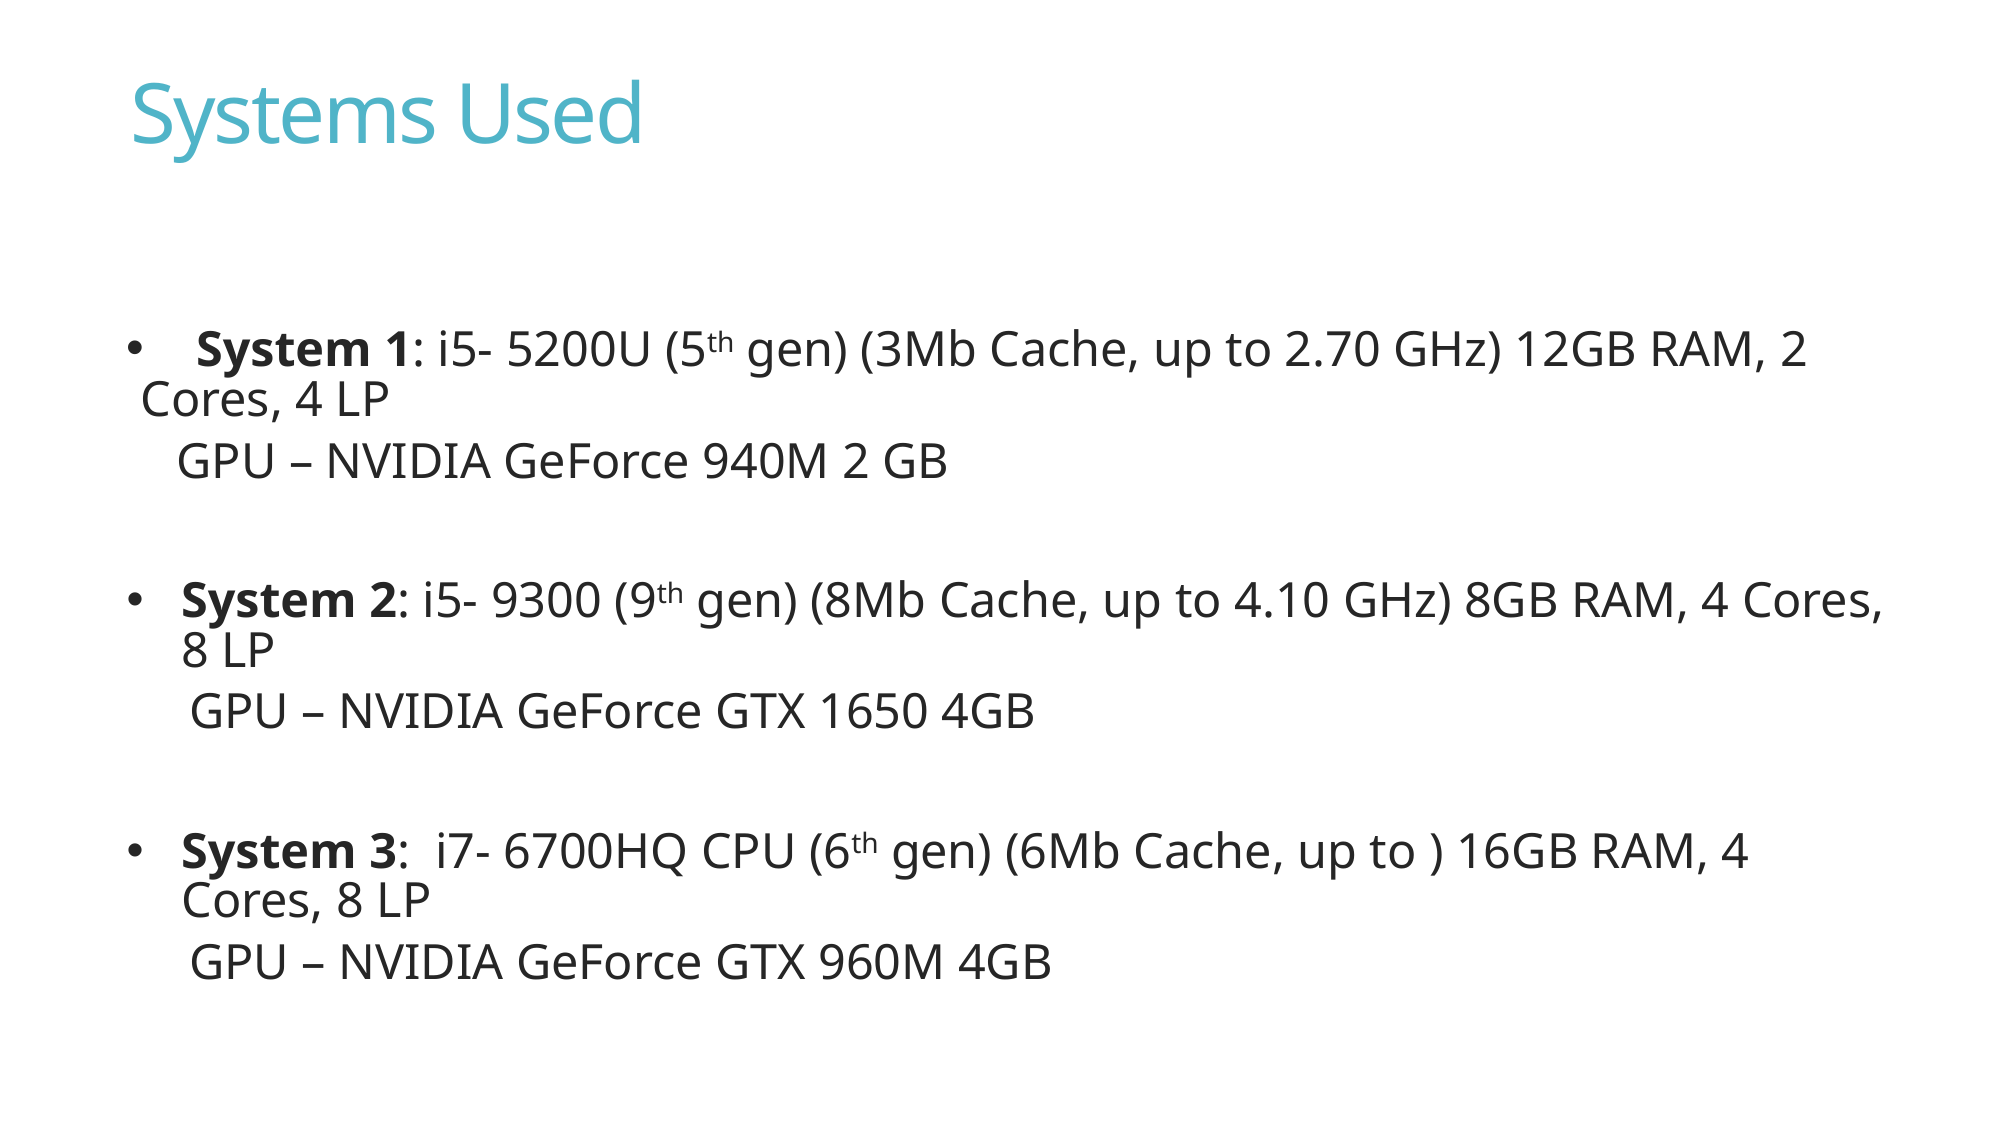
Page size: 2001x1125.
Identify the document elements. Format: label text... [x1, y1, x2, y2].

text_box Systems Used [115, 32, 1885, 203]
list System 1: i5- 5200U (5th gen) (3Mb Cache, up to 2.70 GHz) 12GB RAM, 2 Cores, 4 LP GPU – NVIDIA GeForce 940M 2 GB System 2: i5- 9300 (9th gen) (8Mb Cache, up to 4.10 GHz) 8GB RAM, 4 Cores, 8 LP GPU – NVIDIA GeForce GTX 1650 4GB System 3: i7- 6700HQ CPU (6th gen) (6Mb Cache, up to ) 16GB RAM, 4 Cores, 8 LP GPU – NVIDIA GeForce GTX 960M 4GB [111, 231, 1916, 998]
